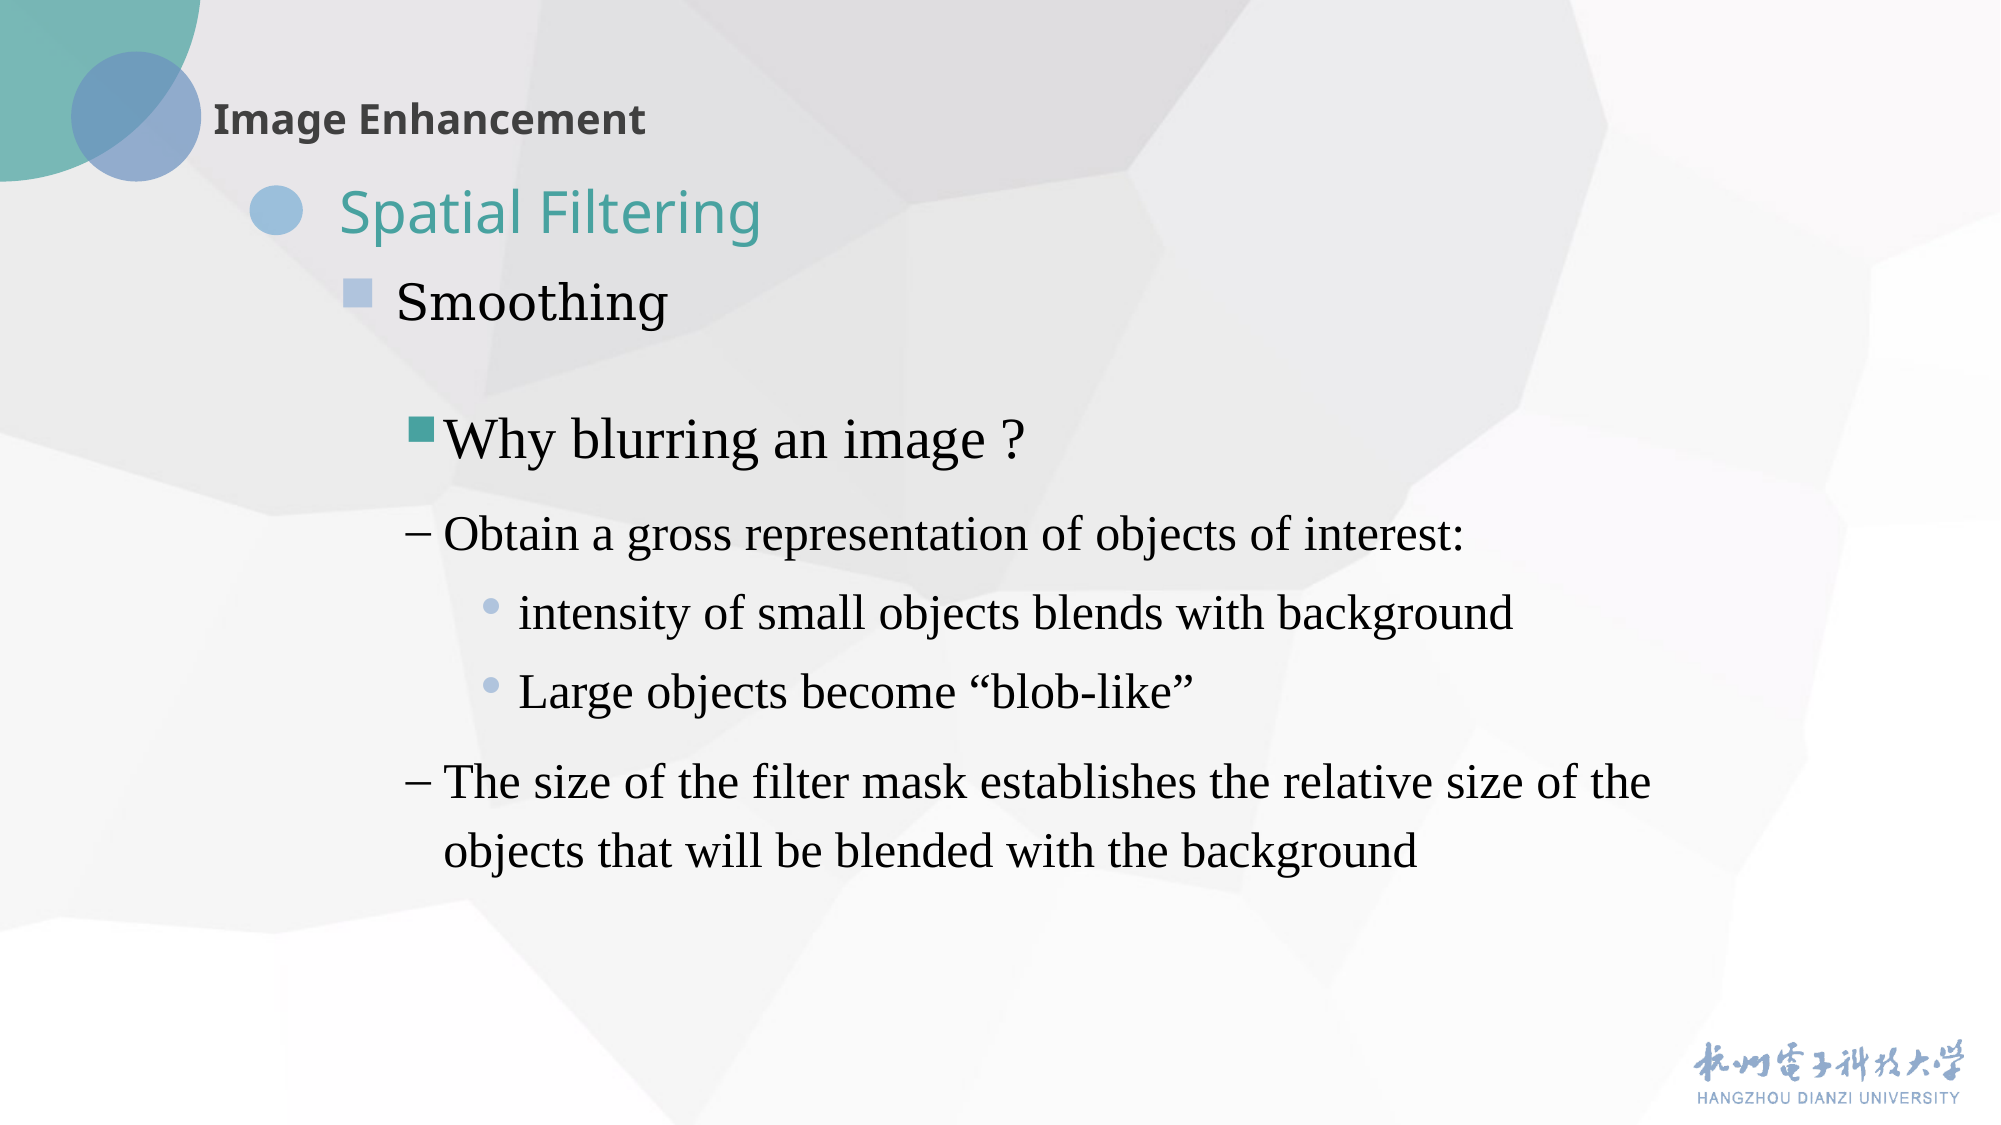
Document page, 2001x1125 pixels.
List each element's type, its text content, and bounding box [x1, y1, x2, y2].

text_box [248, 184, 304, 237]
text_box Smoothing [324, 262, 1426, 338]
text_box Why blurring an image ? Obtain a gross representation of objects of interest: intensity of small objects blends with background Large objects become “blob-like” The size of the filter mask establishes the relative size of the objects that will be blended with the background [391, 382, 1691, 1125]
picture [0, 0, 2001, 1125]
text_box [70, 50, 203, 183]
text_box [0, 0, 202, 183]
text_box Spatial Filtering [324, 167, 1717, 253]
